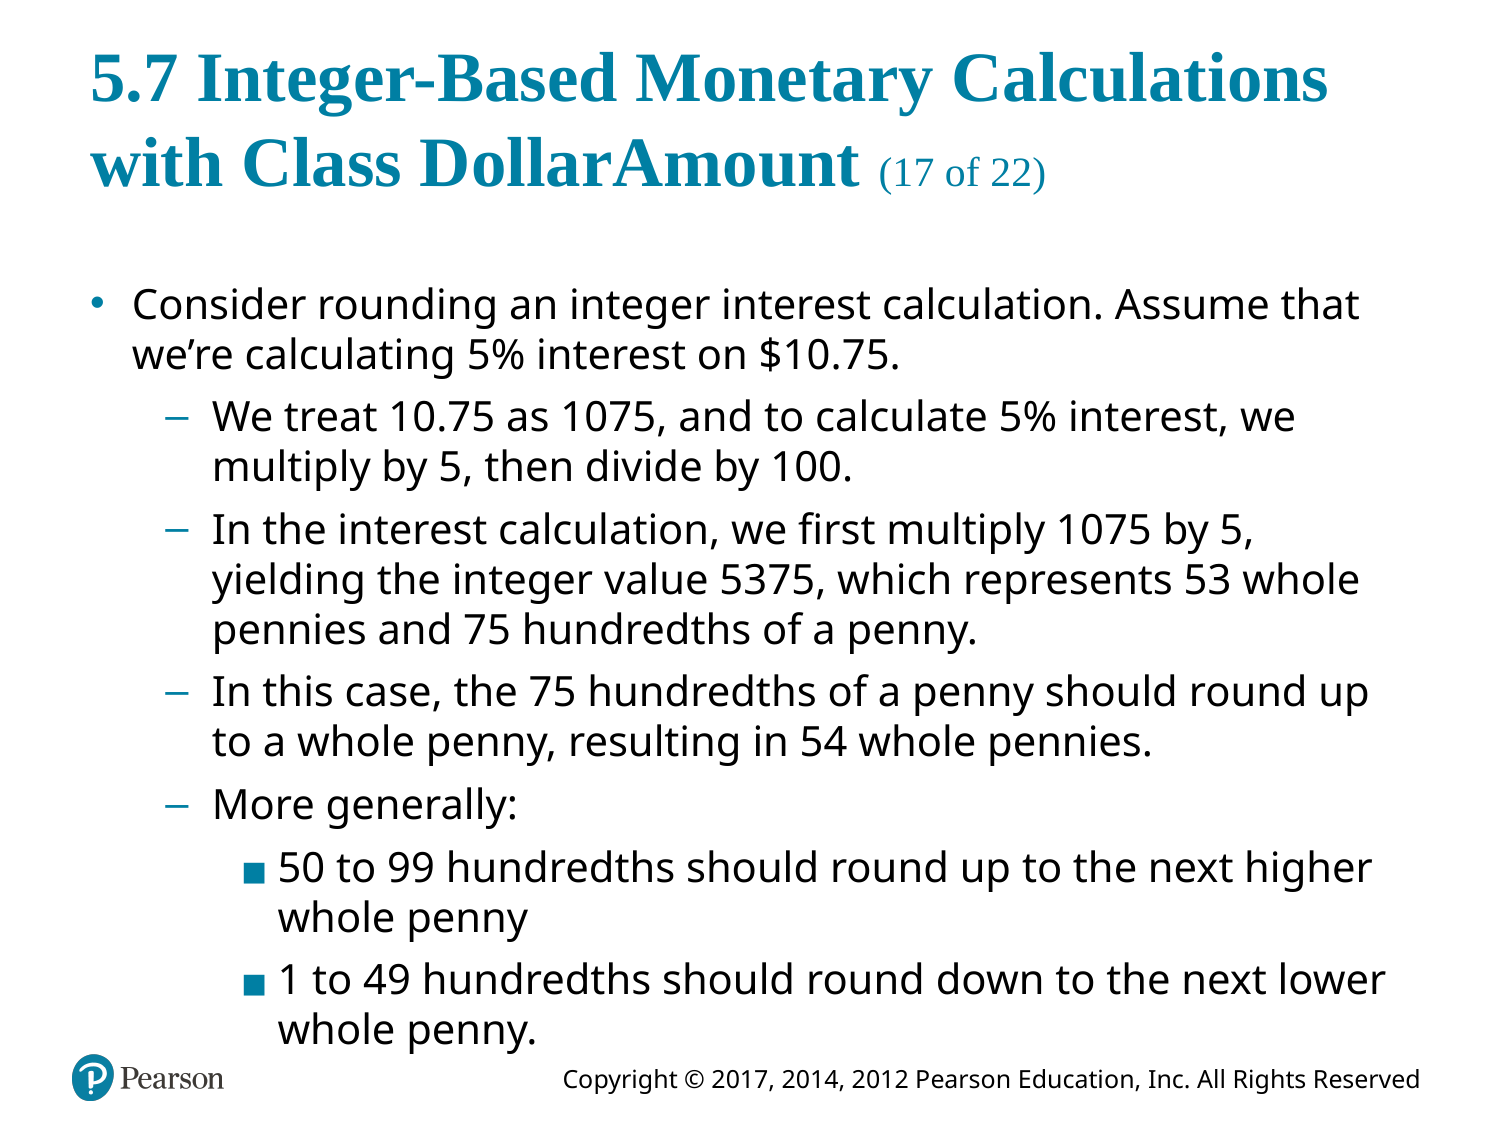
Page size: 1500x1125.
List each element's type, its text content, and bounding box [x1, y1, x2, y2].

picture [72, 1087, 83, 1101]
picture [98, 1054, 224, 1101]
title 5.7 Integer-Based Monetary Calculations with Class DollarAmount (17 of 22) [75, 35, 1425, 216]
picture [72, 1054, 88, 1070]
picture [80, 1063, 106, 1088]
list Consider rounding an integer interest calculation. Assume that we’re calculating 5% interest on $10.75. We treat 10.75 as 1075, and to calculate 5% interest, we multiply by 5, then divide by 100. In the interest calculation, we first multiply 1075 by 5, yielding the integer value 5375, which represents 53 whole pennies and 75 hundredths of a penny. In this case, the 75 hundredths of a penny should round up to a whole penny, resulting in 54 whole pennies. More generally: 50 to 99 hundredths should round up to the next higher whole penny 1 to 49 hundredths should round down to the next lower whole penny. [75, 262, 1425, 1050]
